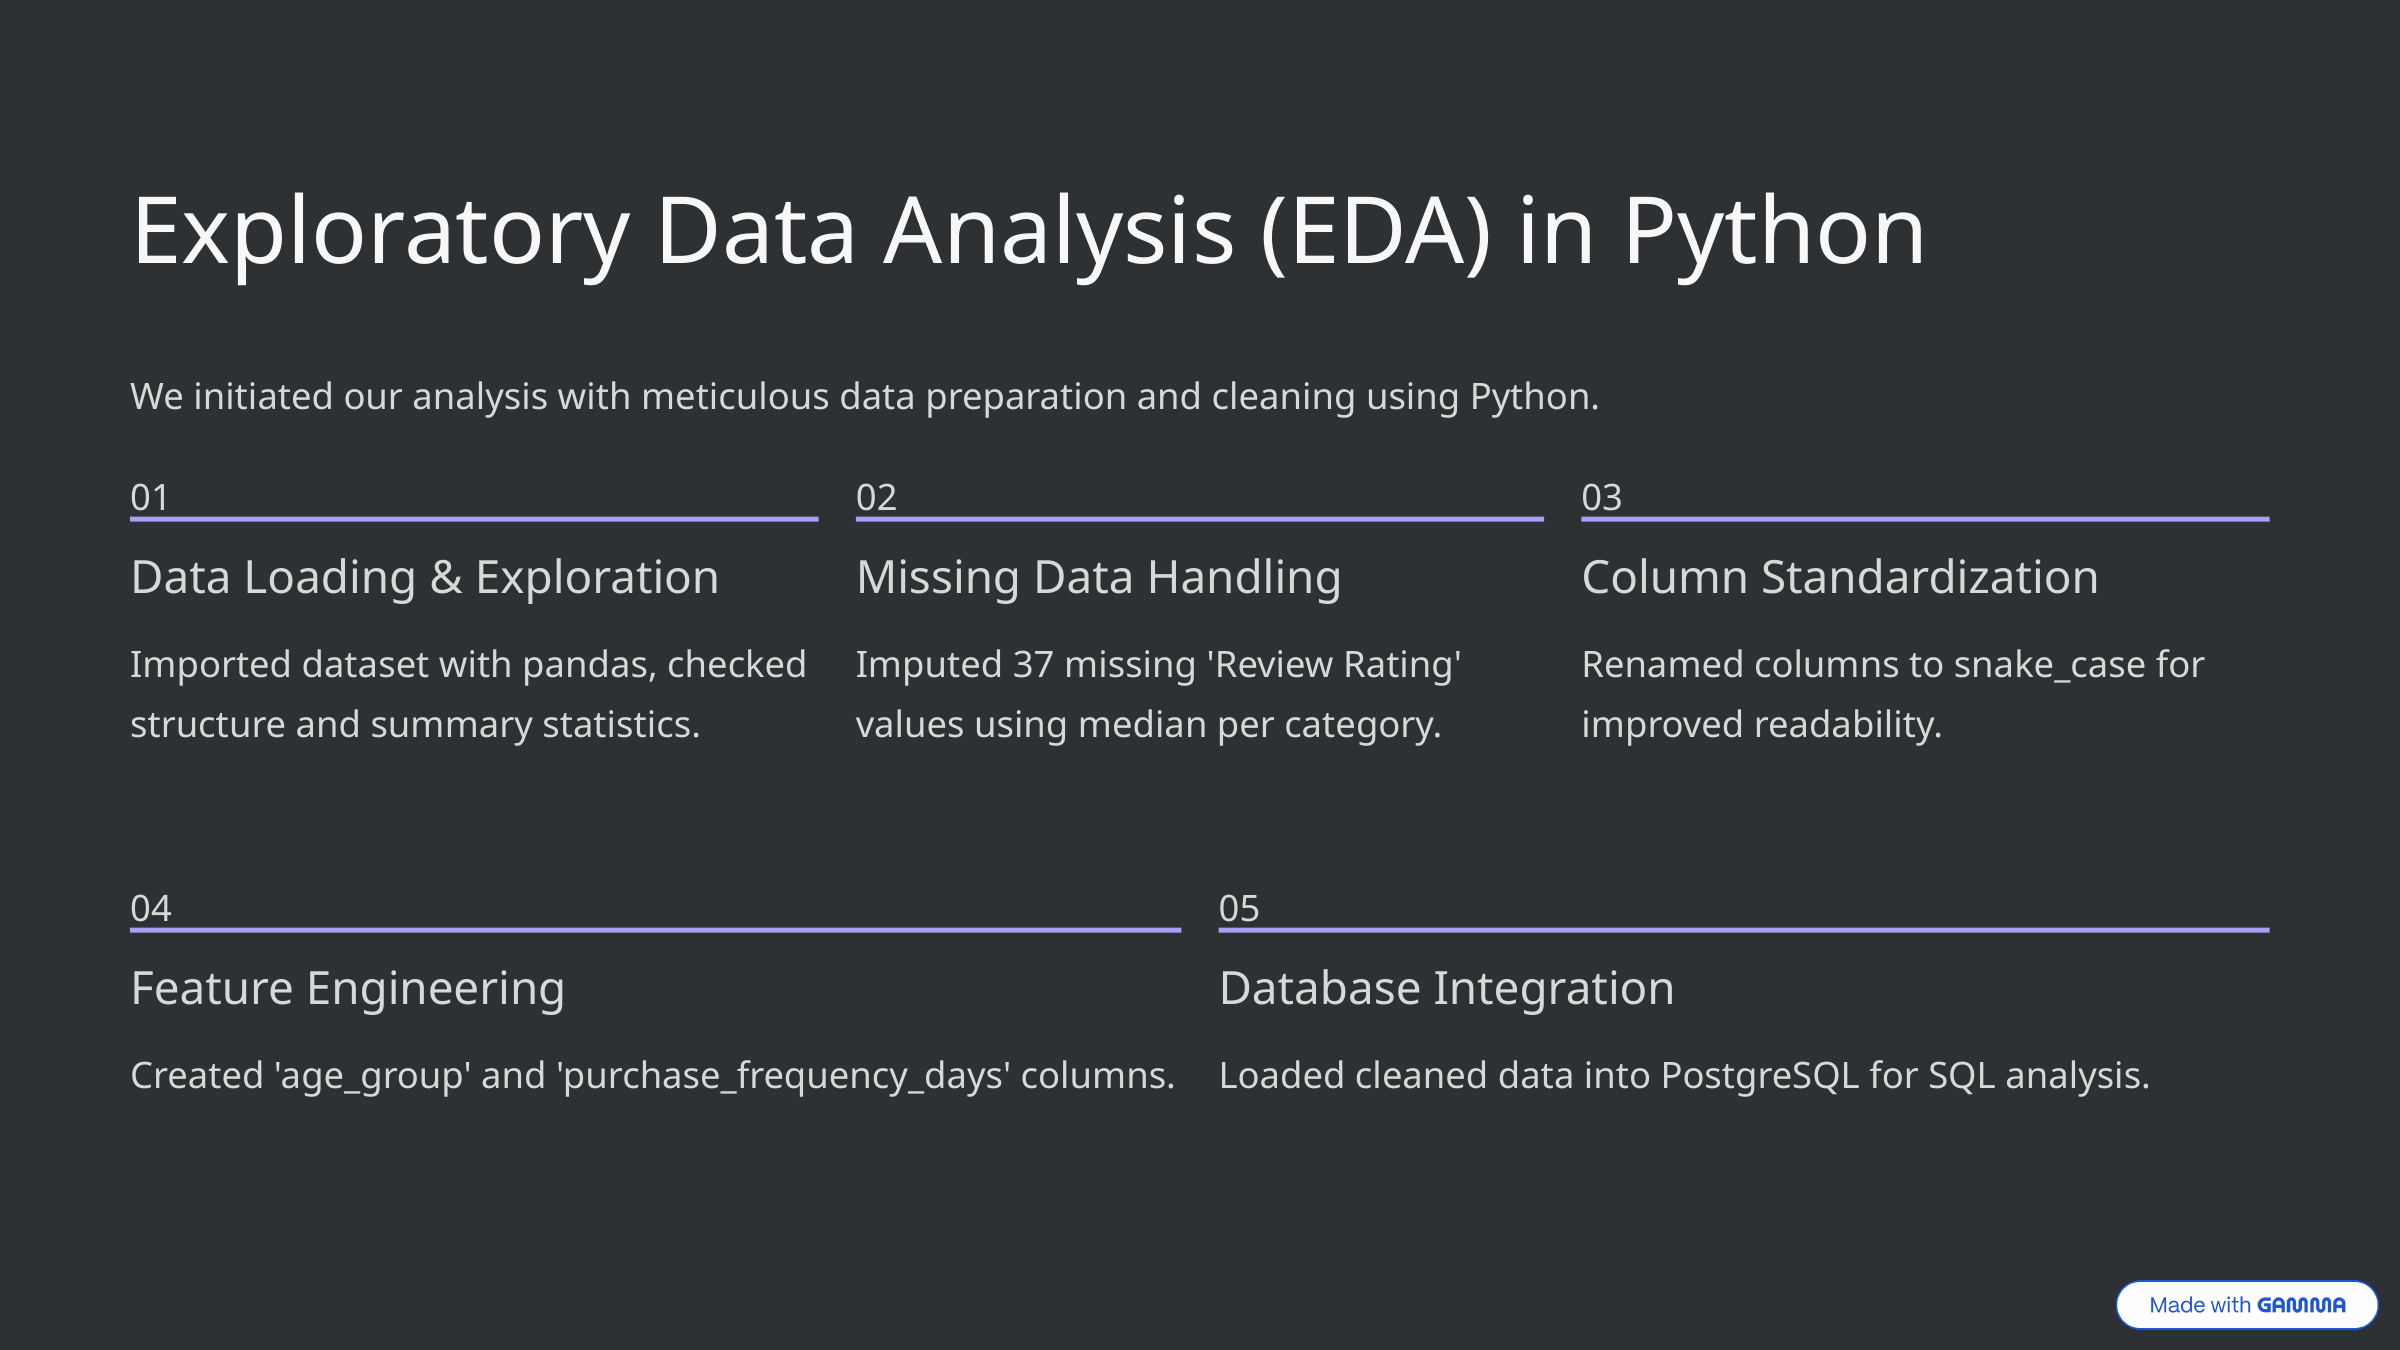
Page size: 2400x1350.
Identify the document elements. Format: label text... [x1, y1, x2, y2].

text_box [1218, 927, 2270, 933]
text_box Imported dataset with pandas, checked structure and summary statistics. [130, 625, 819, 805]
text_box Created 'age_group' and 'purchase_frequency_days' columns. [130, 1036, 1182, 1156]
text_box Feature Engineering [130, 956, 596, 1015]
text_box [130, 516, 819, 522]
text_box 03 [1581, 458, 1619, 505]
text_box We initiated our analysis with meticulous data preparation and cleaning using Python. [130, 356, 2270, 417]
text_box 01 [130, 458, 168, 505]
text_box [130, 927, 1182, 933]
text_box Exploratory Data Analysis (EDA) in Python [130, 166, 1954, 283]
text_box 02 [855, 458, 893, 505]
text_box Loaded cleaned data into PostgreSQL for SQL analysis. [1218, 1036, 2270, 1097]
text_box Column Standardization [1581, 545, 2109, 604]
text_box [1581, 516, 2270, 522]
text_box Imputed 37 missing 'Review Rating' values using median per category. [855, 625, 1545, 745]
text_box 05 [1218, 869, 1256, 916]
text_box 04 [130, 869, 168, 916]
text_box Renamed columns to snake_case for improved readability. [1581, 625, 2270, 745]
text_box Missing Data Handling [855, 545, 1338, 604]
text_box Data Loading & Exploration [130, 545, 724, 604]
picture [2106, 1271, 2389, 1339]
text_box Database Integration [1218, 956, 1684, 1015]
text_box [855, 516, 1545, 522]
